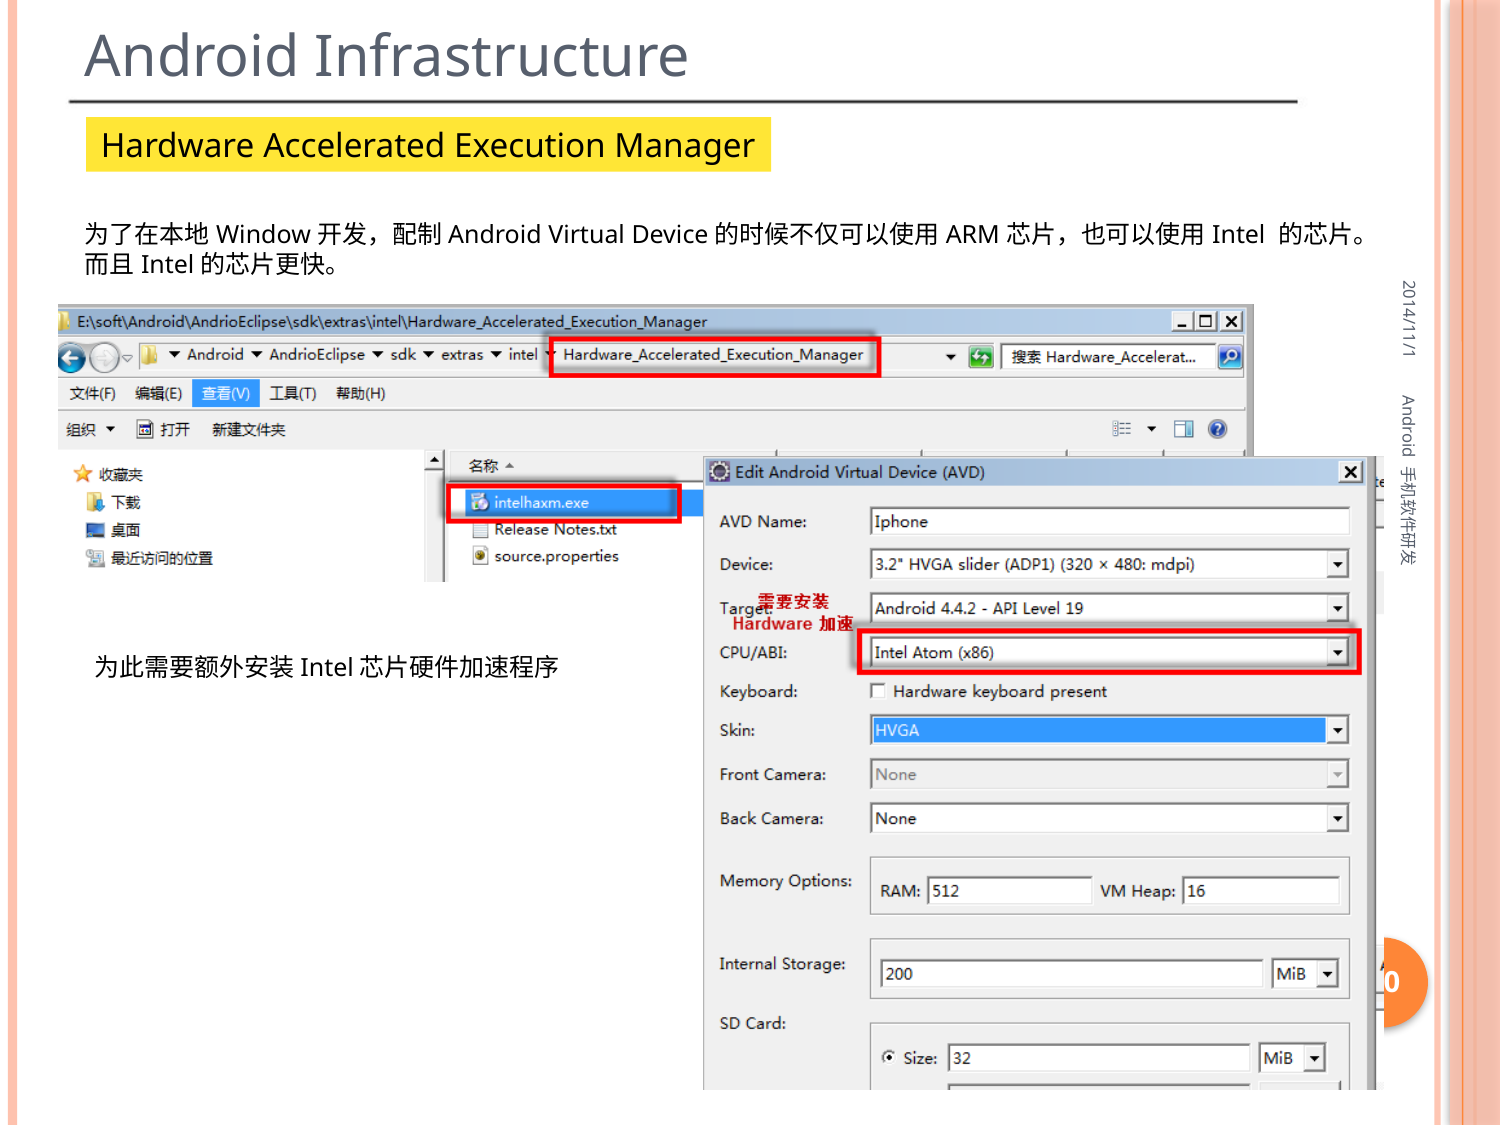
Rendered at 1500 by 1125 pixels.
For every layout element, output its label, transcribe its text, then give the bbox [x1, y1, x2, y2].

picture [0, 0, 7, 1125]
footer Android 手机软件研发 [1379, 380, 1440, 906]
text_box Hardware Accelerated Execution Manager [86, 117, 772, 172]
title Android Infrastructure [70, 11, 1296, 96]
slide_number 20 [1390, 940, 1434, 1027]
picture [1441, 0, 1449, 1125]
text_box 为了在本地Window开发，配制Android Virtual Device的时候不仅可以使用ARM芯片，也可以使用Intel 的芯片。 而且Intel的芯片更快。 [70, 210, 1418, 286]
text_box 为此需要额外安装Intel芯片硬件加速程序 [79, 644, 575, 690]
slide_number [1378, 43, 1442, 374]
picture [18, 0, 1434, 1125]
